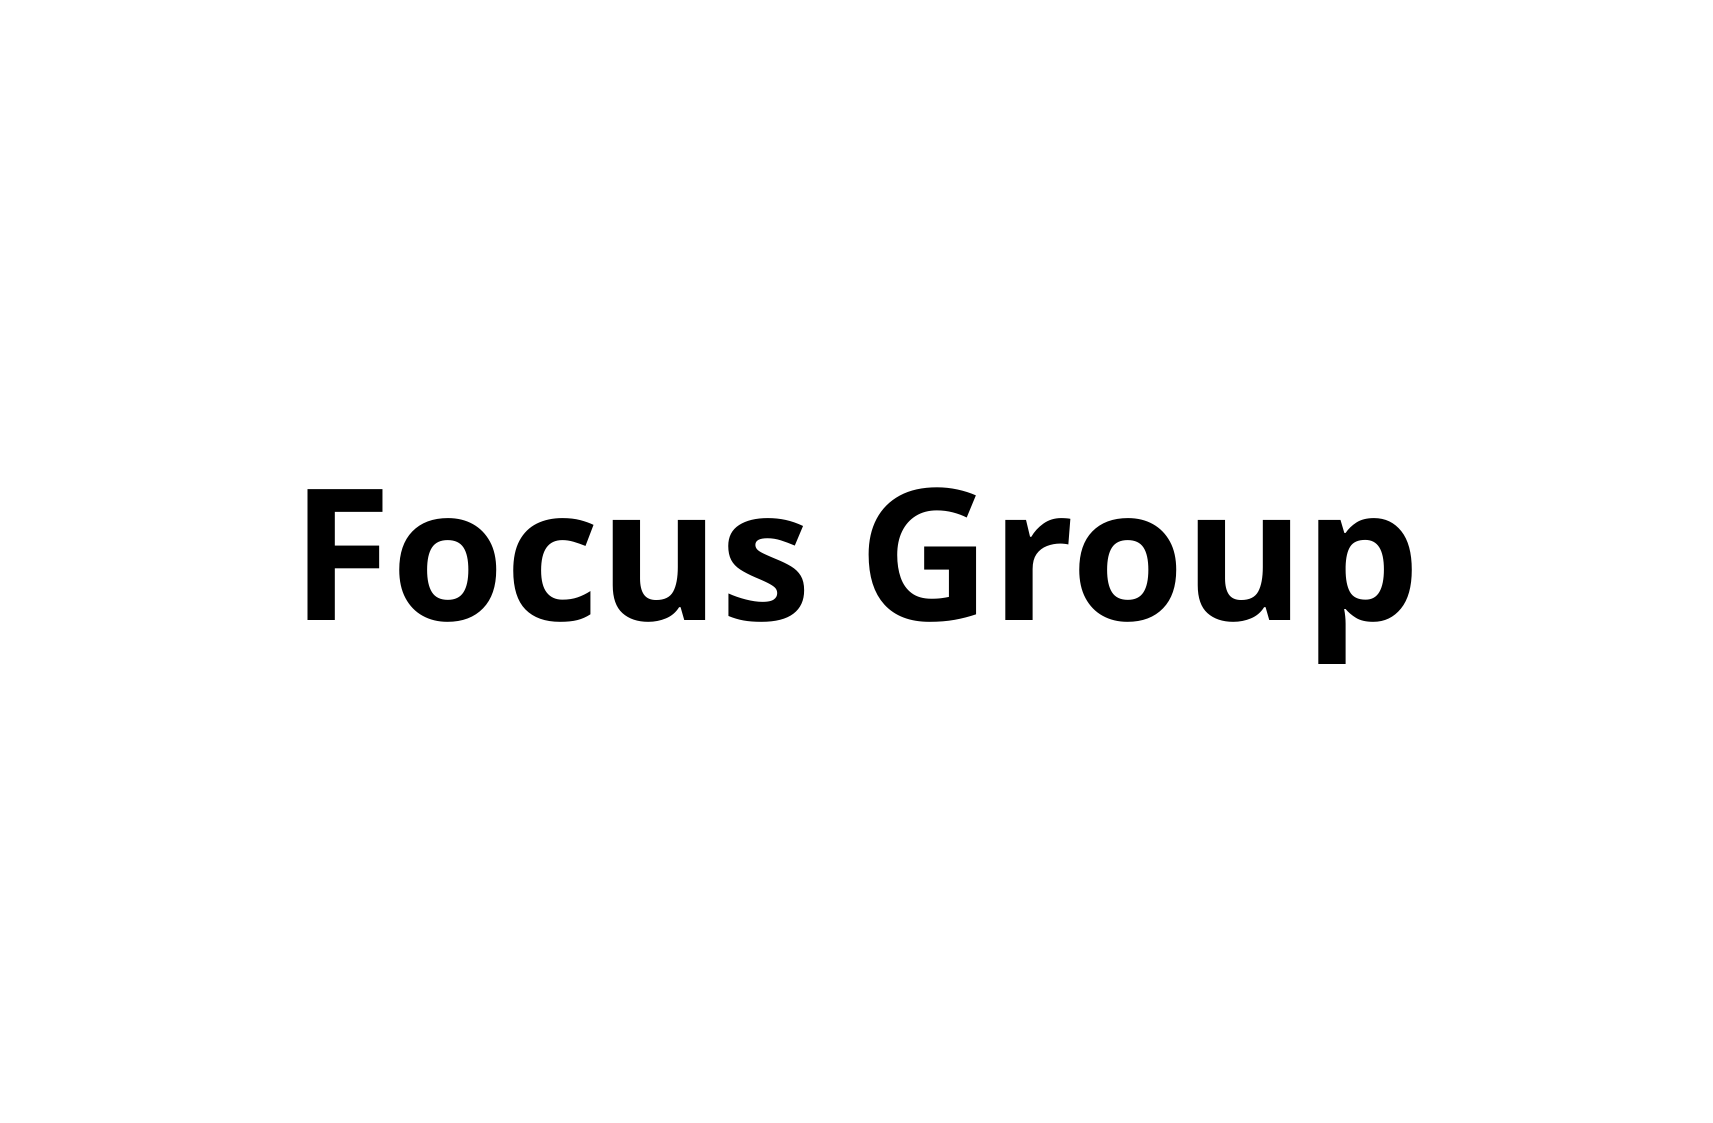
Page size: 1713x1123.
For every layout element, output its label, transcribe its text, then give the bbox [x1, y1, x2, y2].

title Focus Group [117, 452, 1595, 670]
